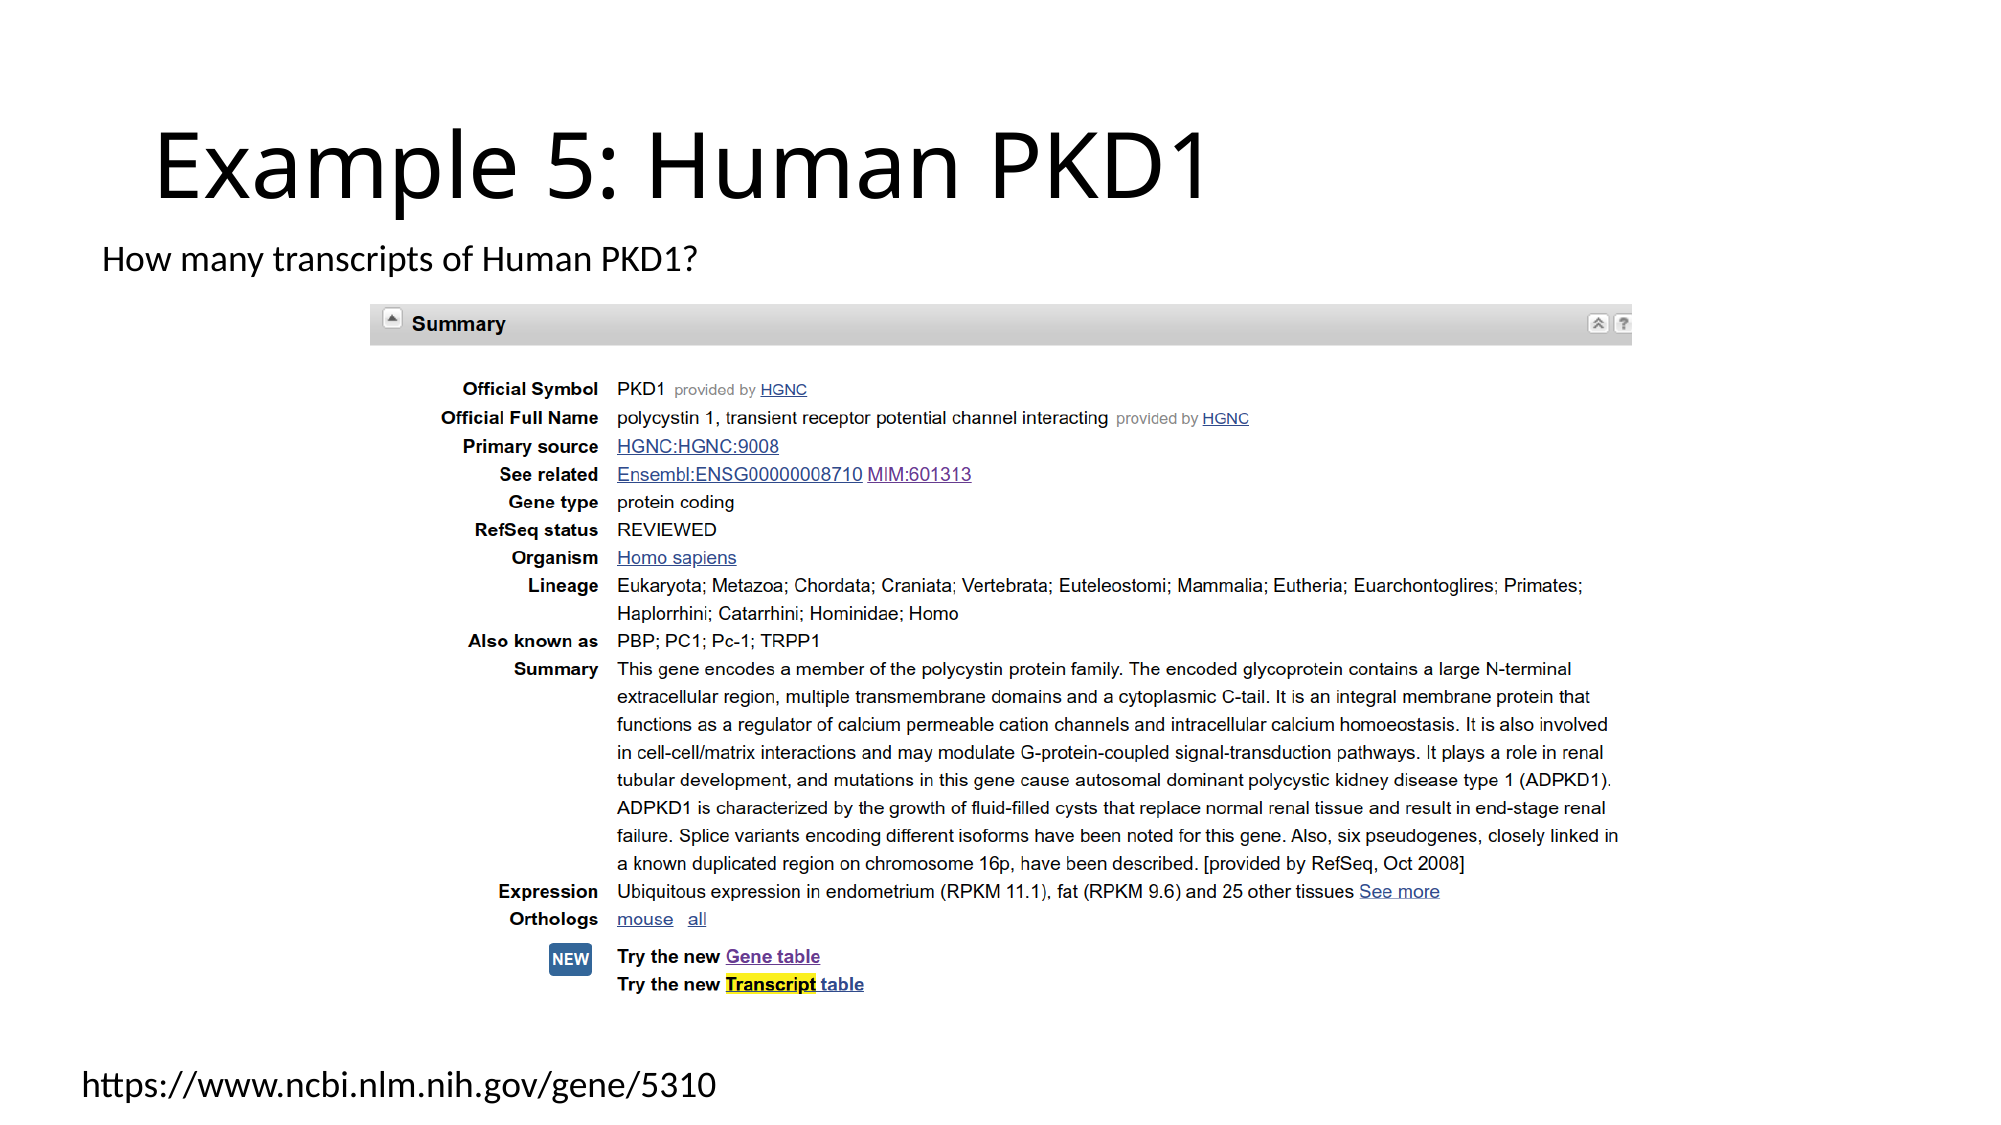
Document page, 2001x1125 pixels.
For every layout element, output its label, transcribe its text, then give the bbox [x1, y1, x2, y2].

title Example 5: Human PKD1 [137, 59, 1863, 278]
text_box How many transcripts of Human PKD1? [87, 226, 1810, 286]
text_box https://www.ncbi.nlm.nih.gov/gene/5310 [66, 1052, 907, 1113]
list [367, 299, 1632, 1014]
